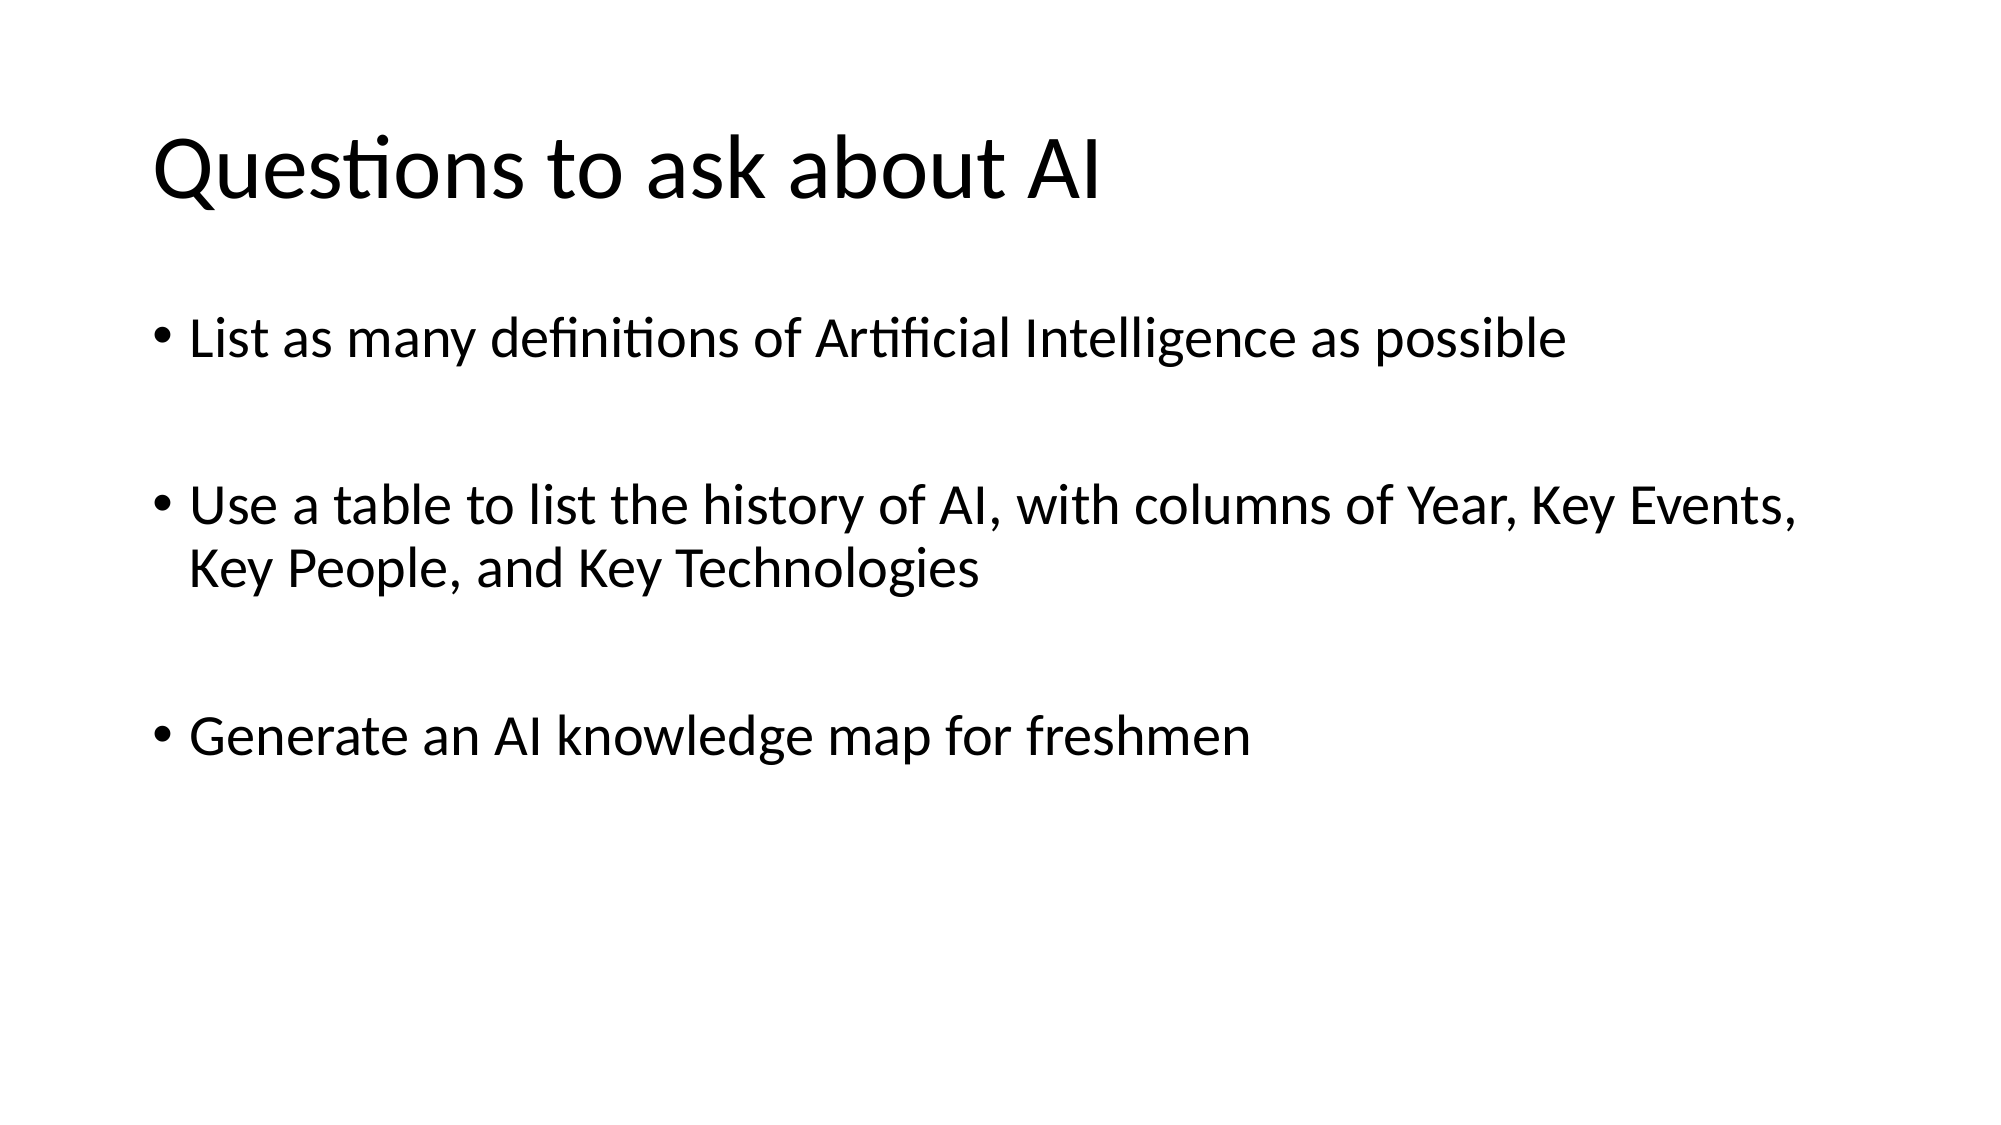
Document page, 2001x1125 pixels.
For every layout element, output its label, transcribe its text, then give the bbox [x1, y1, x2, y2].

list List as many definitions of Artificial Intelligence as possible Use a table to list the history of AI, with columns of Year, Key Events, Key People, and Key Technologies Generate an AI knowledge map for freshmen [137, 299, 1863, 1014]
title Questions to ask about AI [137, 59, 1863, 278]
